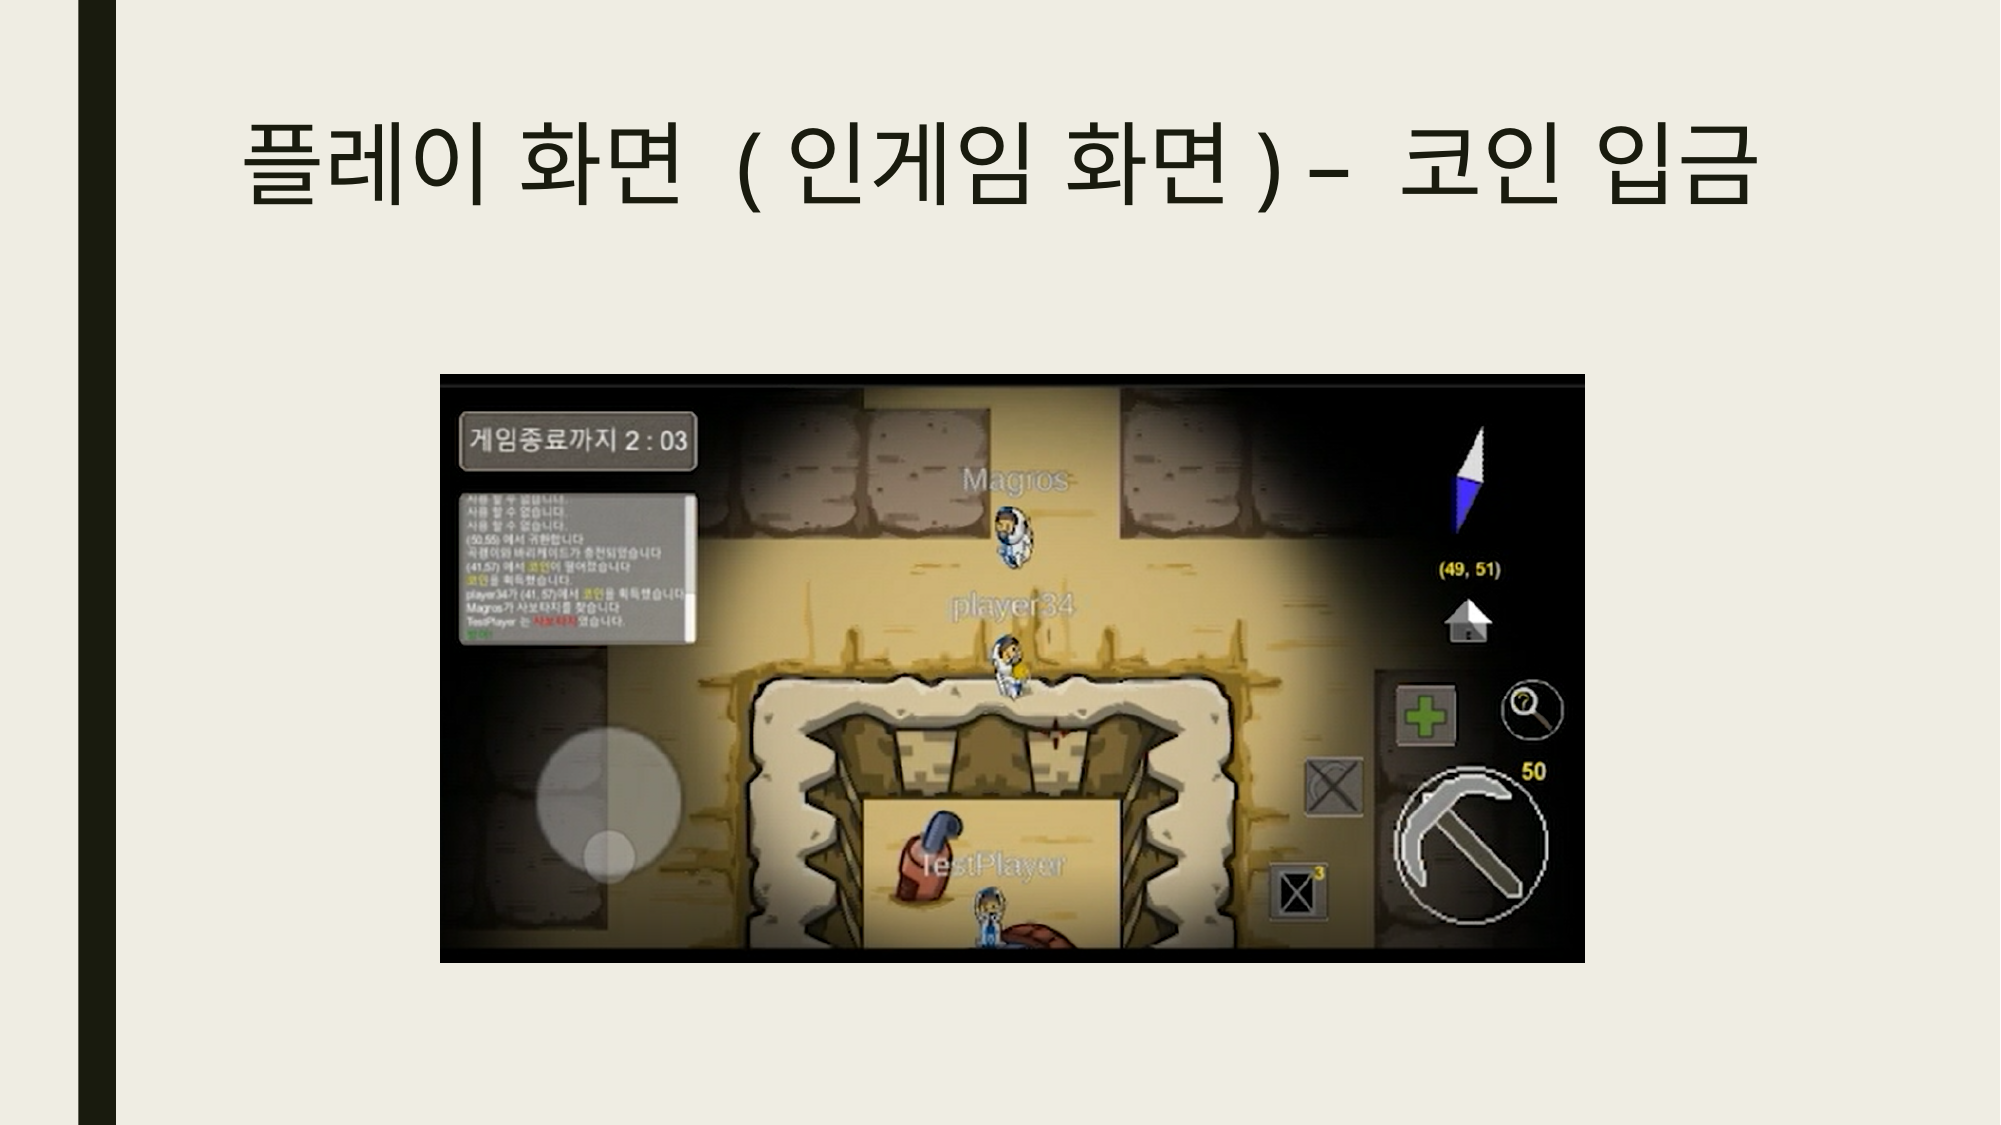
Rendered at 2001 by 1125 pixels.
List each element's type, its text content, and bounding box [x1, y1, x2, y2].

title 플레이 화면 (인게임 화면) – 코인 입금 [225, 112, 1800, 357]
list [440, 374, 1585, 963]
